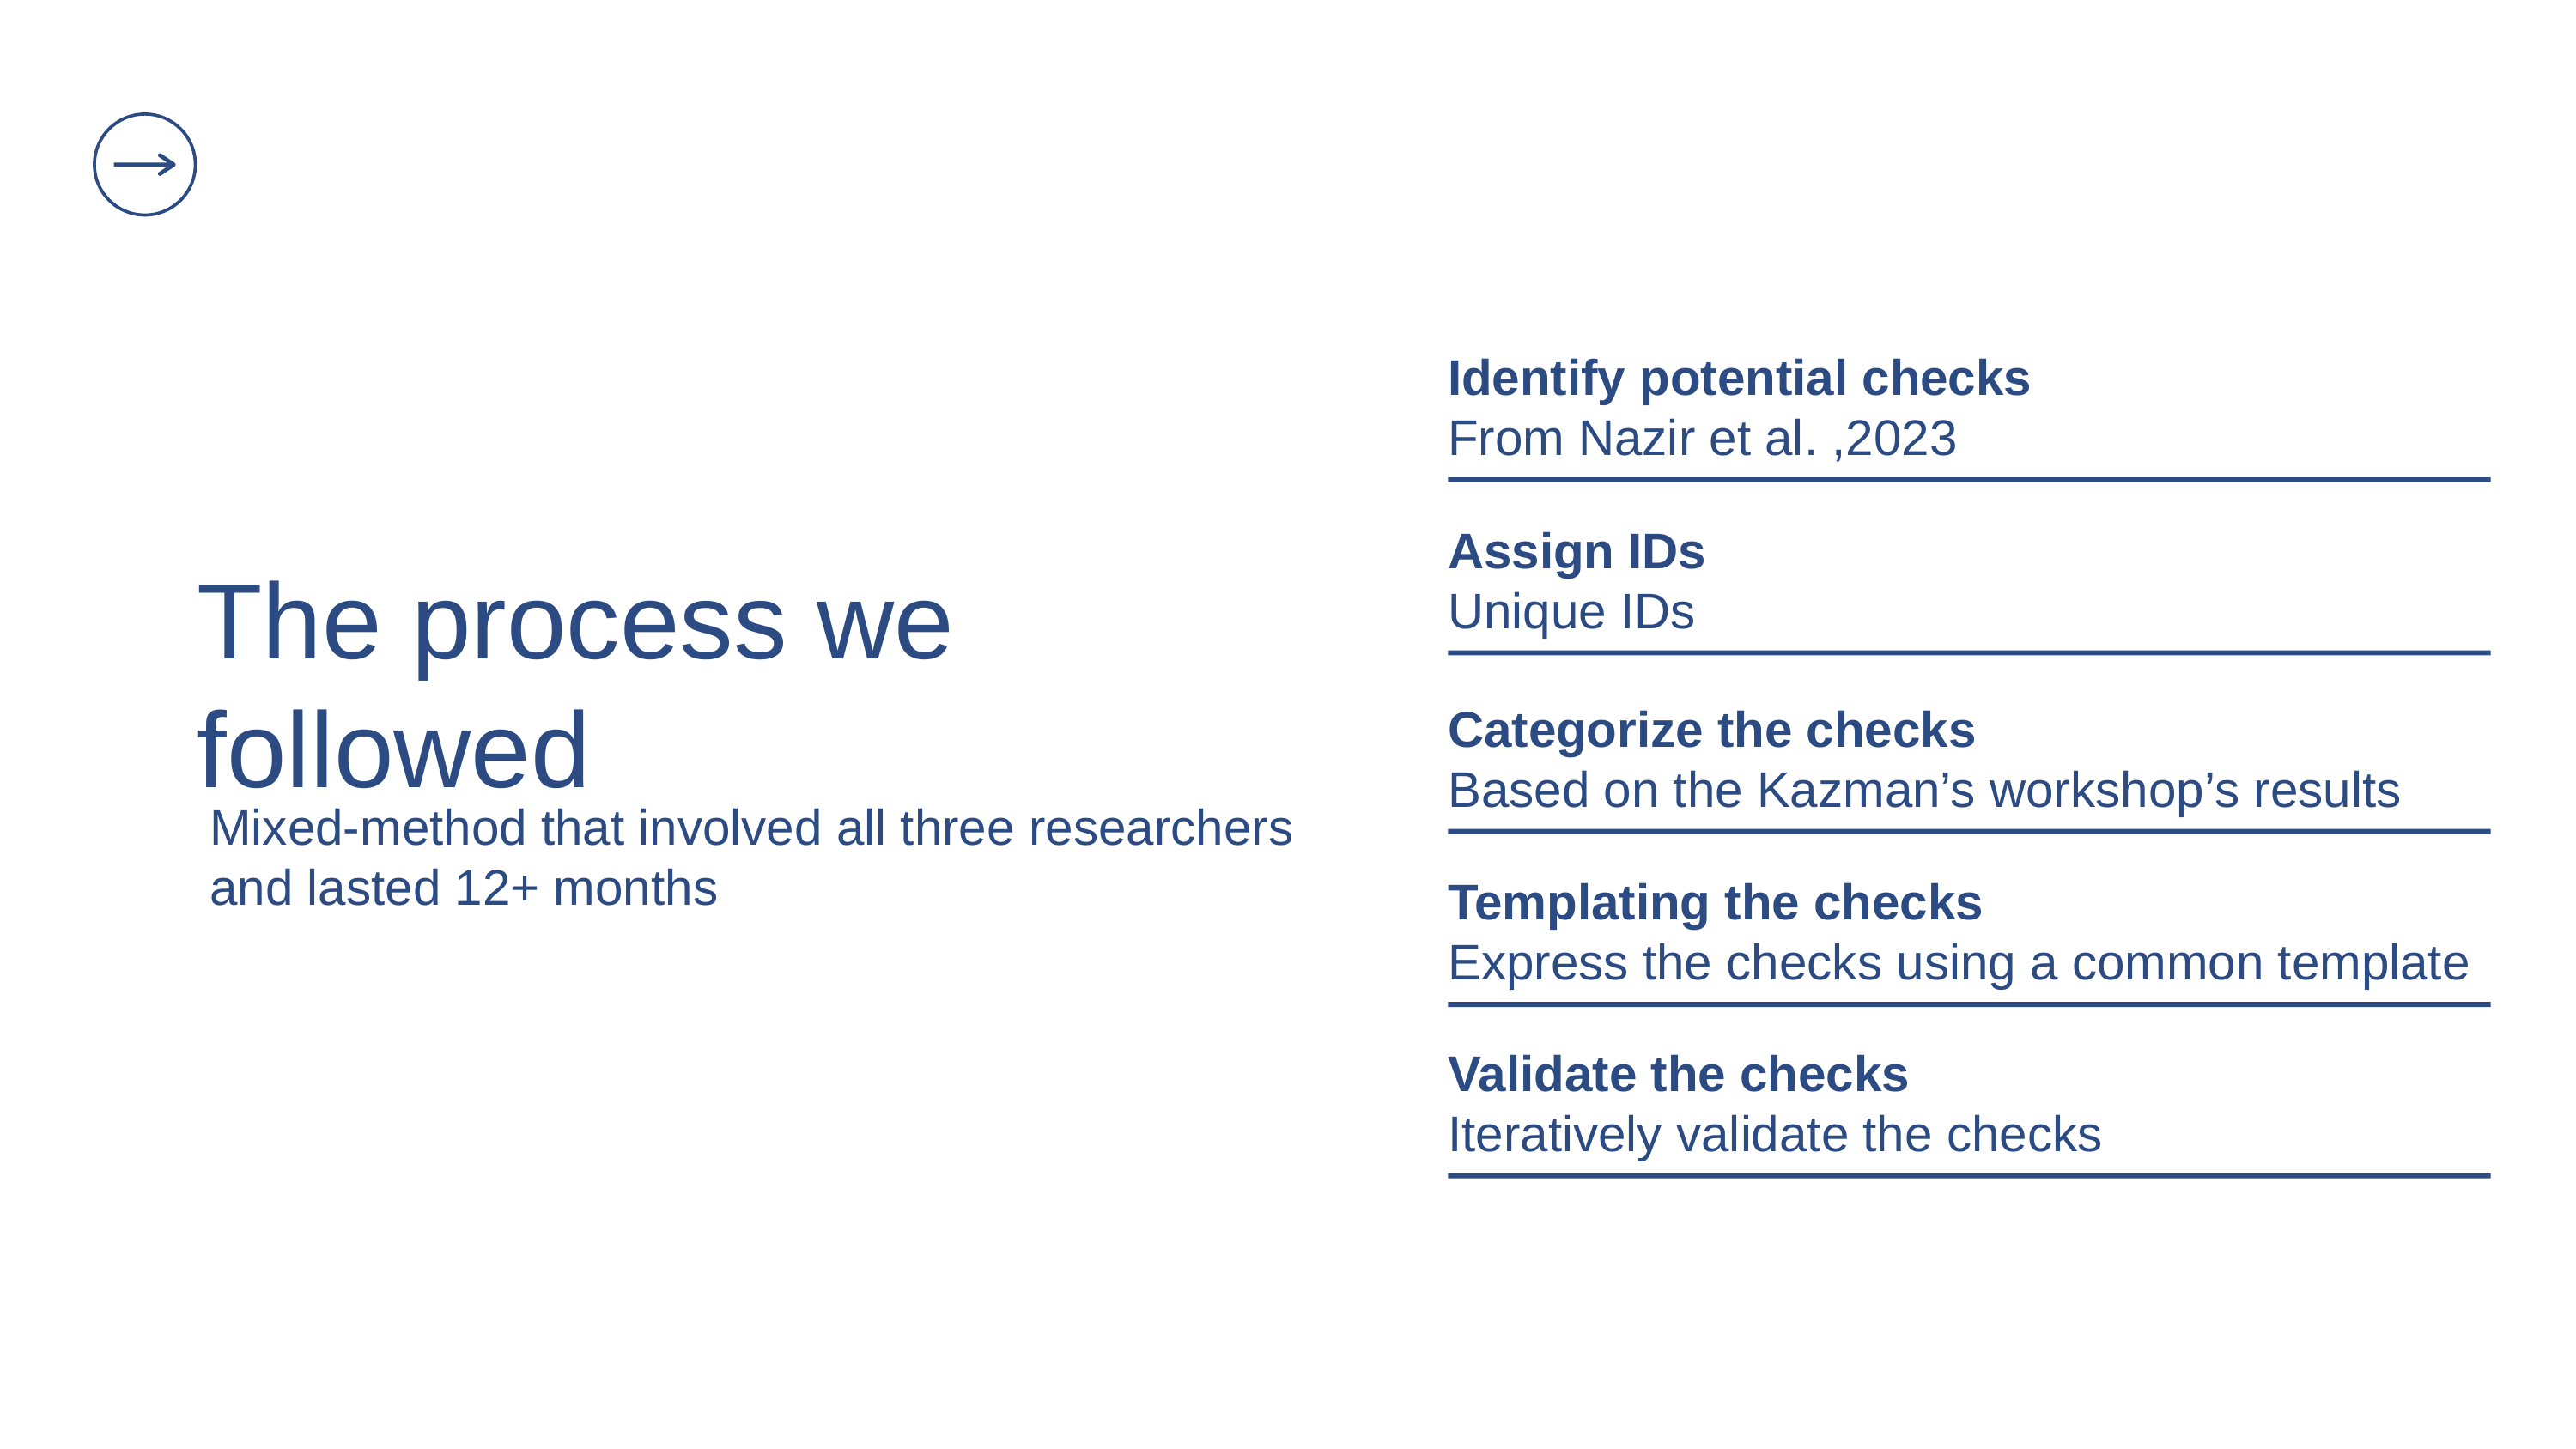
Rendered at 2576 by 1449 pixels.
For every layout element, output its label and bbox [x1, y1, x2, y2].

text_box [1448, 867, 2491, 1008]
text_box [1448, 694, 2491, 834]
text_box [197, 551, 1400, 924]
text_box [1448, 515, 2491, 656]
text_box [1448, 1038, 2491, 1179]
text_box [1448, 343, 2491, 483]
text_box [92, 112, 197, 217]
